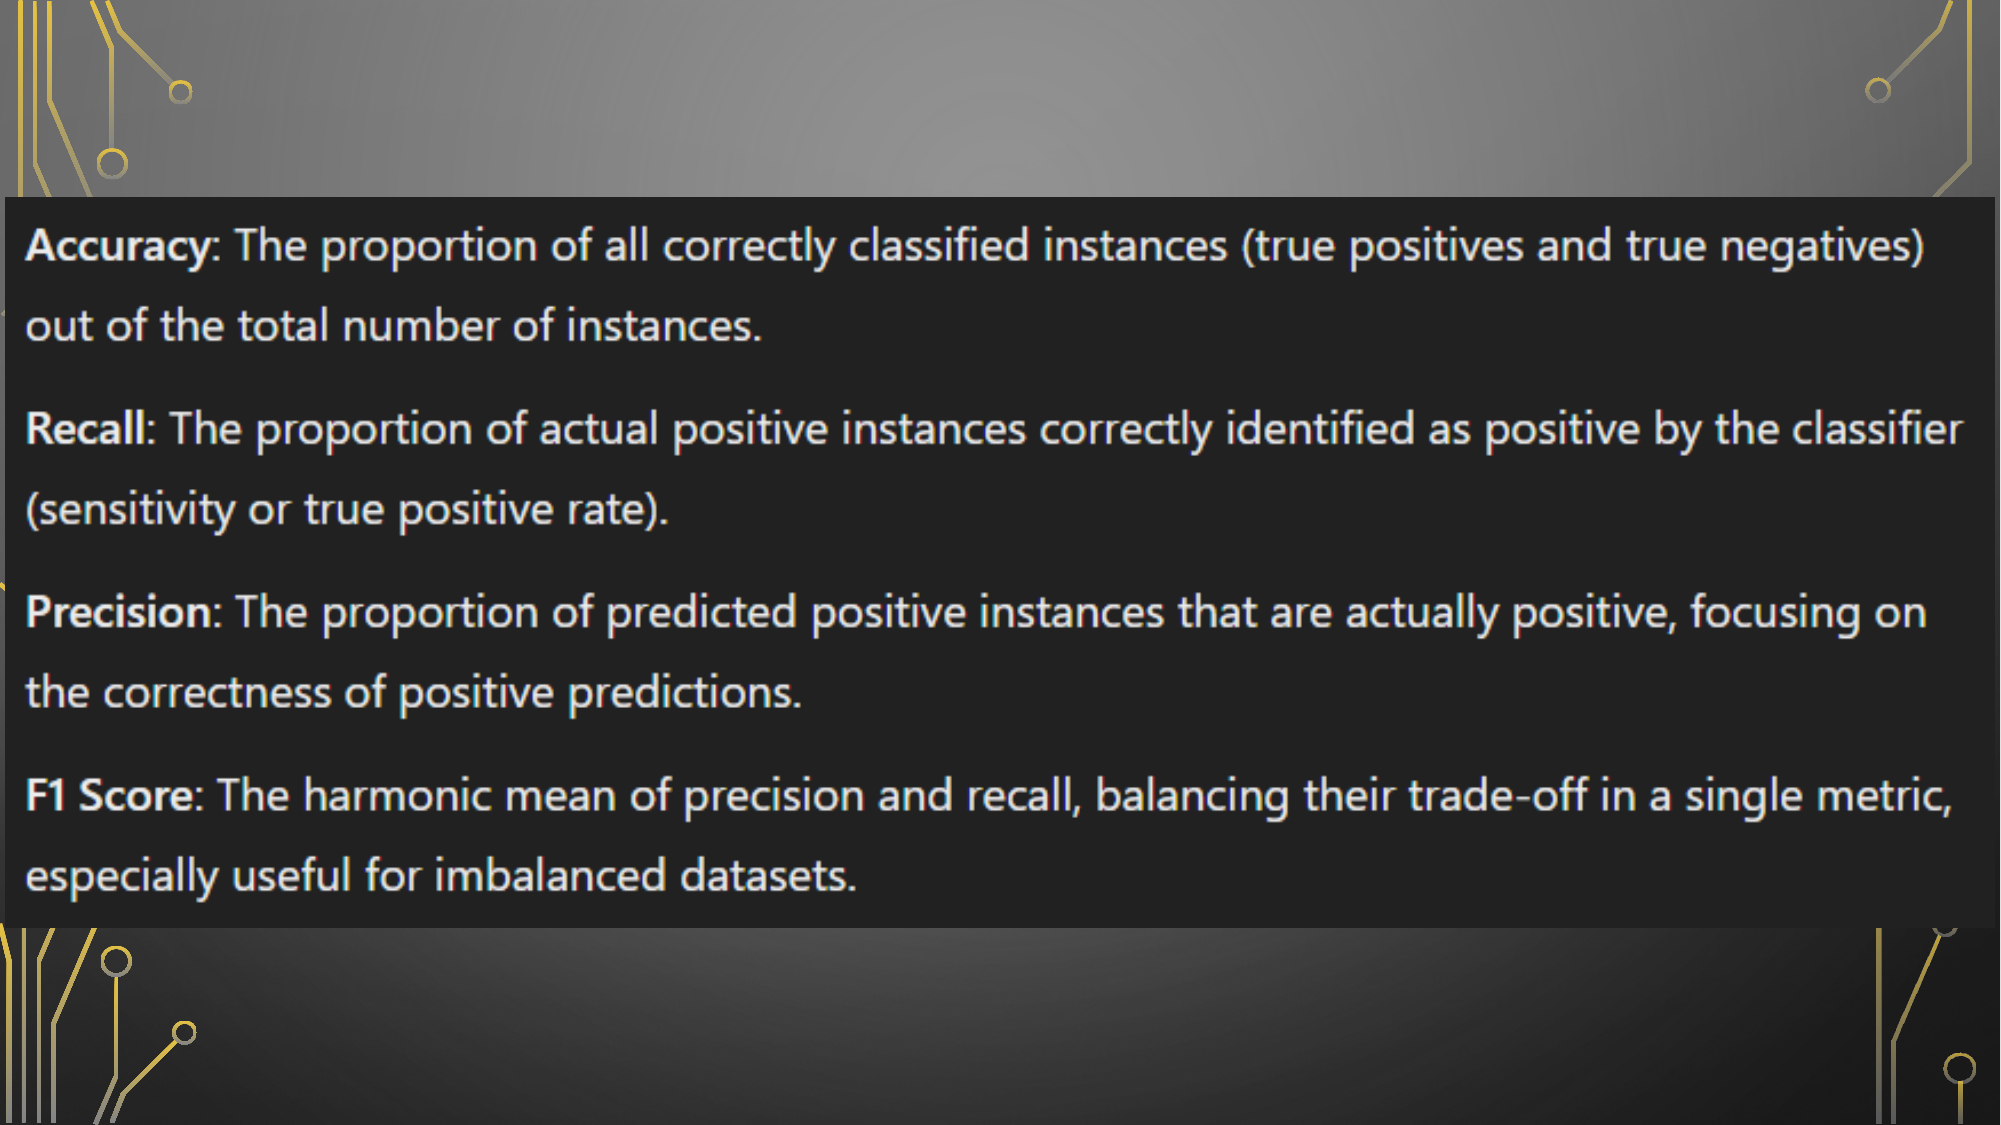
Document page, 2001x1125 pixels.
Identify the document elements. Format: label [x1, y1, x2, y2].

picture [5, 197, 1995, 928]
